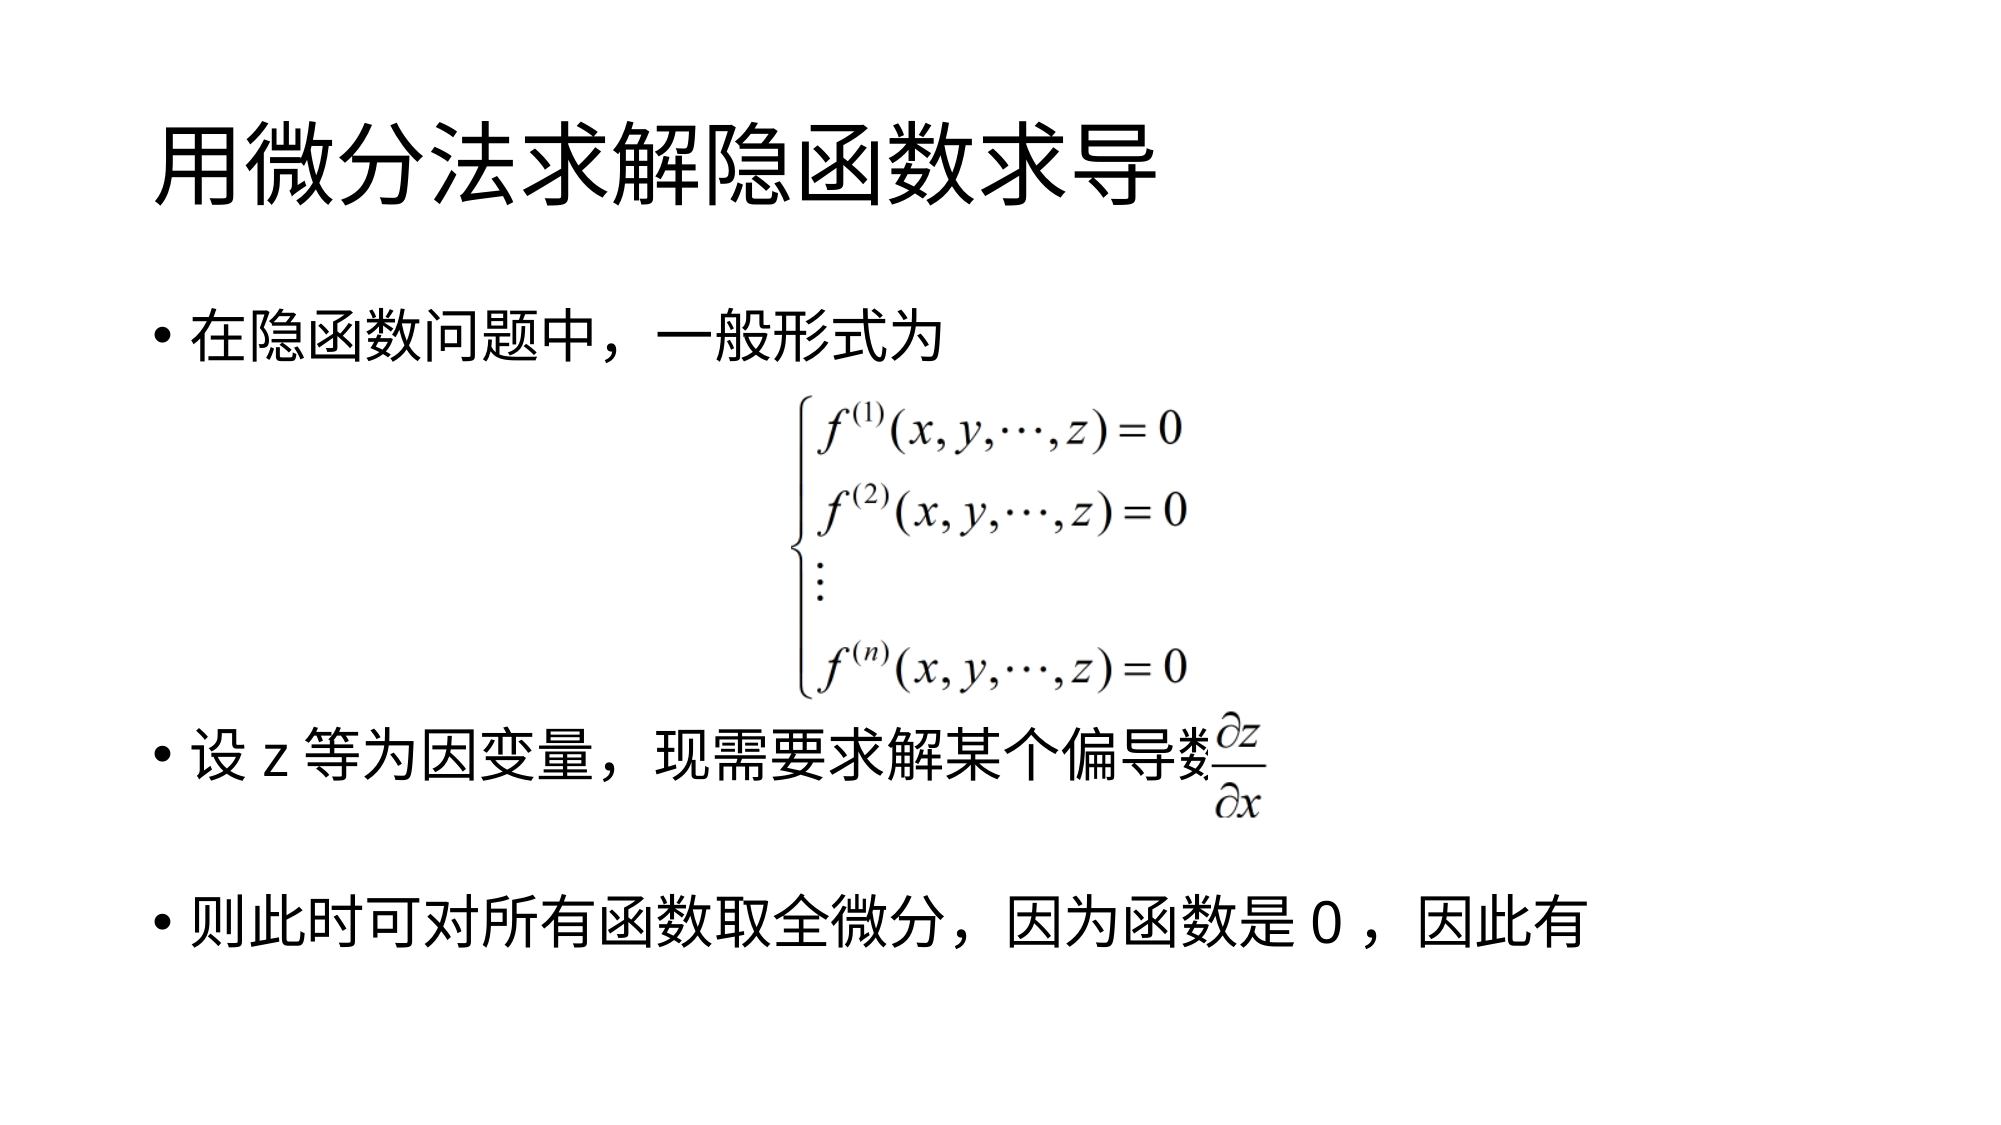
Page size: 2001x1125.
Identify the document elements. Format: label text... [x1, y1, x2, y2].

list 在隐函数问题中，一般形式为 设z等为因变量，现需要求解某个偏导数 则此时可对所有函数取全微分，因为函数是0，因此有 [137, 299, 1863, 1014]
title 用微分法求解隐函数求导 [137, 59, 1863, 278]
picture [791, 384, 1267, 824]
